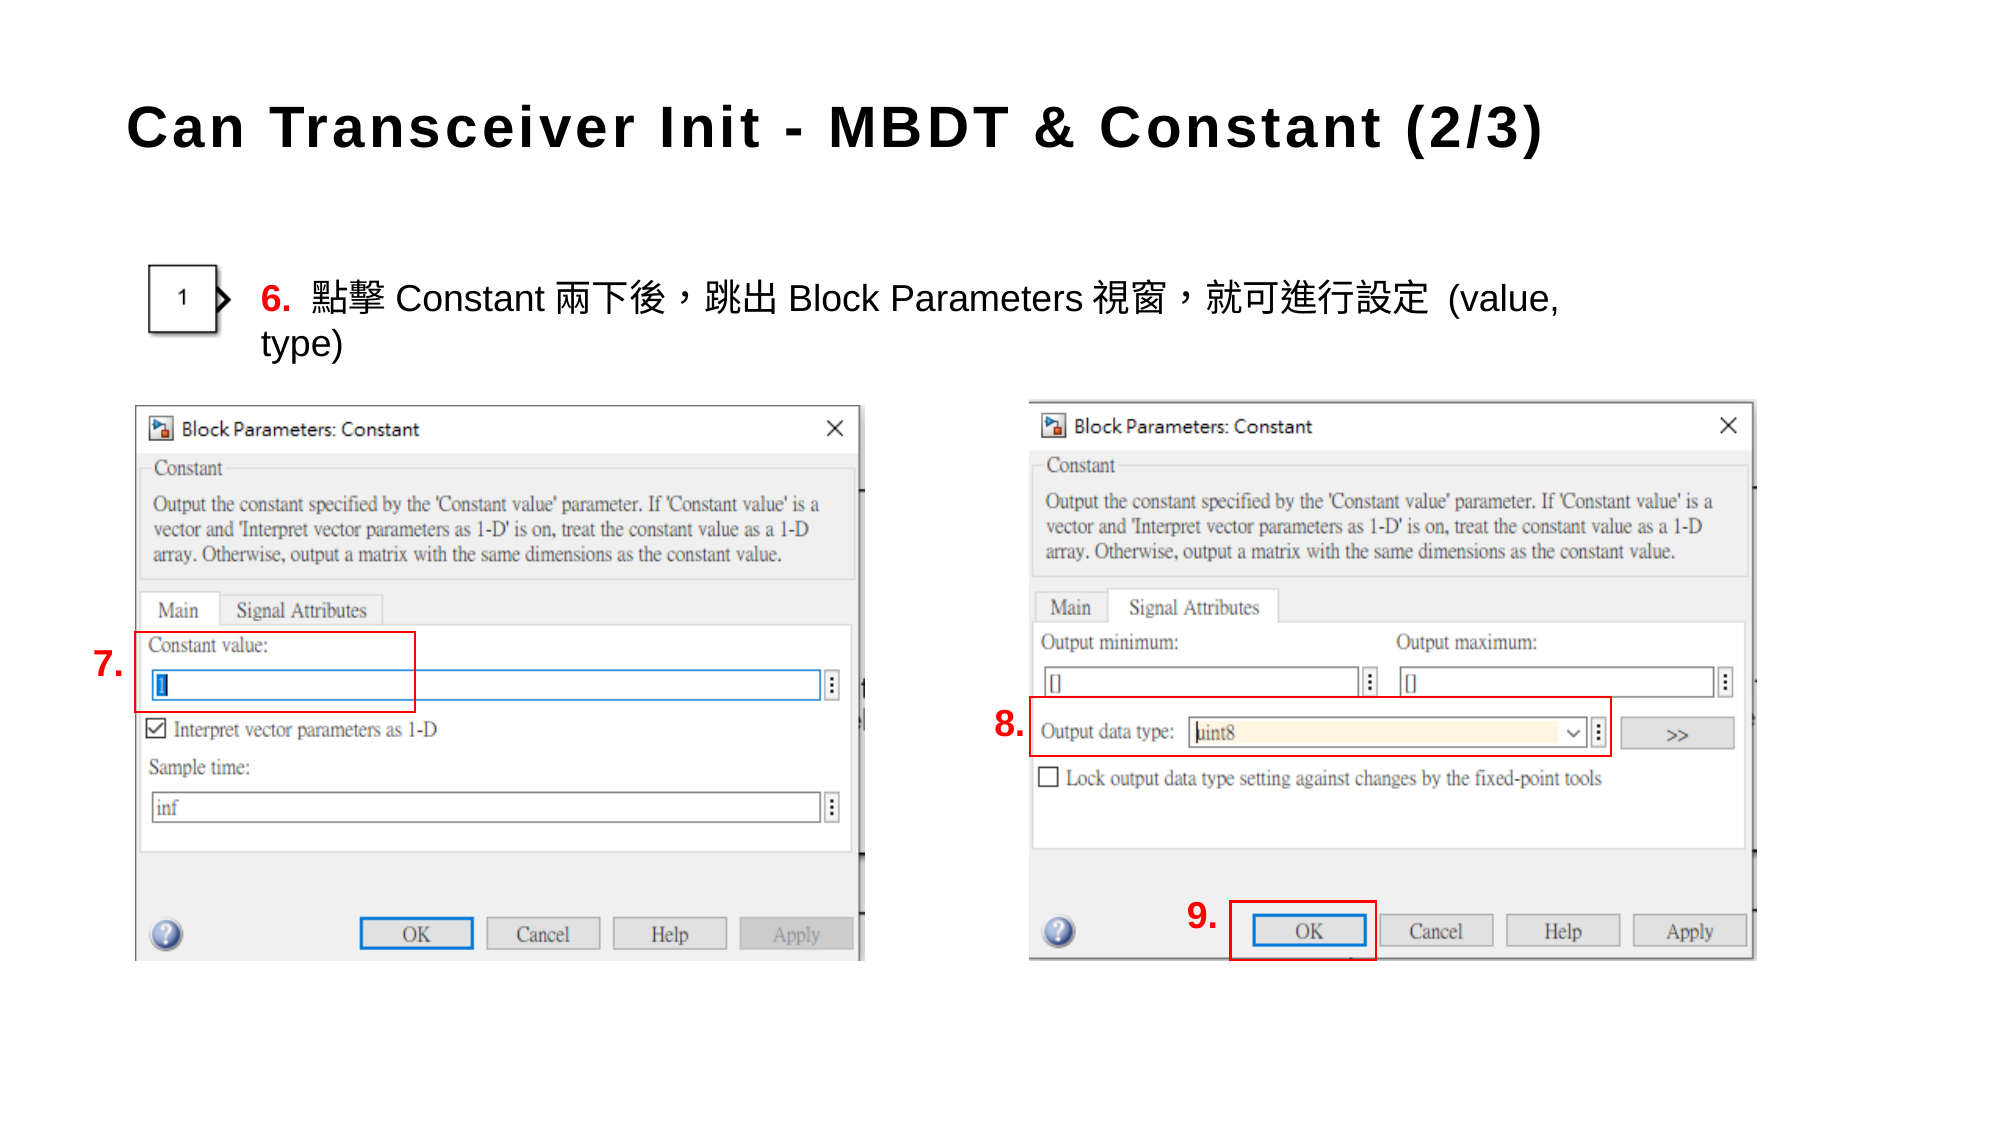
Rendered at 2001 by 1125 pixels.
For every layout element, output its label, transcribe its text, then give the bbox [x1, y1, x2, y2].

picture [1029, 399, 1757, 961]
text_box 7. [78, 631, 135, 692]
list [135, 405, 865, 961]
title Can Transceiver Init - MBDT & Constant (2/3) [109, 70, 1891, 178]
text_box 8. [979, 692, 1029, 752]
picture [135, 247, 259, 368]
text_box 6. 點擊Constant兩下後，跳出Block Parameters視窗，就可進行設定 (value, type) [246, 266, 1666, 372]
